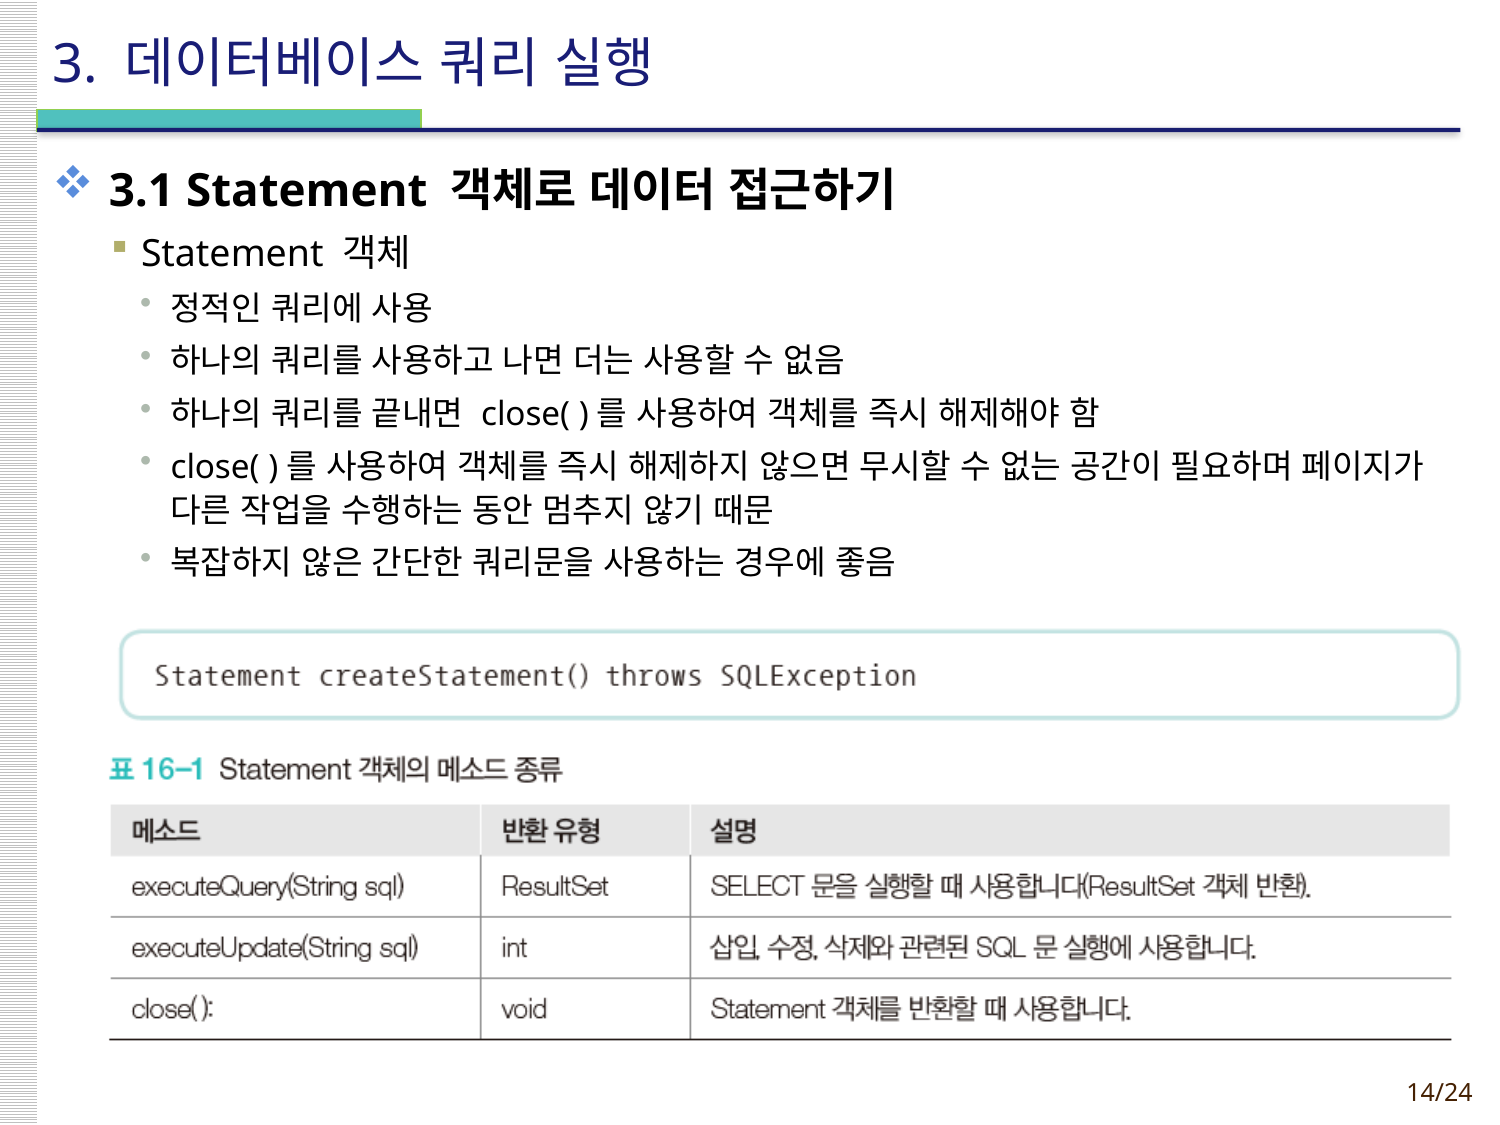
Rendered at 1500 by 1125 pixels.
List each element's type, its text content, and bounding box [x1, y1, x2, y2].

title 3. 데이터베이스 쿼리 실행 [37, 13, 1278, 109]
picture [97, 753, 1461, 1050]
picture [112, 621, 1463, 724]
list 3.1 Statement 객체로 데이터 접근하기 Statement 객체 정적인 쿼리에 사용 하나의 쿼리를 사용하고 나면 더는 사용할 수 없음 하나의 쿼리를 끝내면 close( )를 사용하여 객체를 즉시 해제해야 함 close( )를 사용하여 객체를 즉시 해제하지 않으면 무시할 수 없는 공간이 필요하며 페이지가 다른 작업을 수행하는 동안 멈추지 않기 때문 복잡하지 않은 간단한 쿼리문을 사용하는 경우에 좋음 [37, 152, 1463, 1091]
